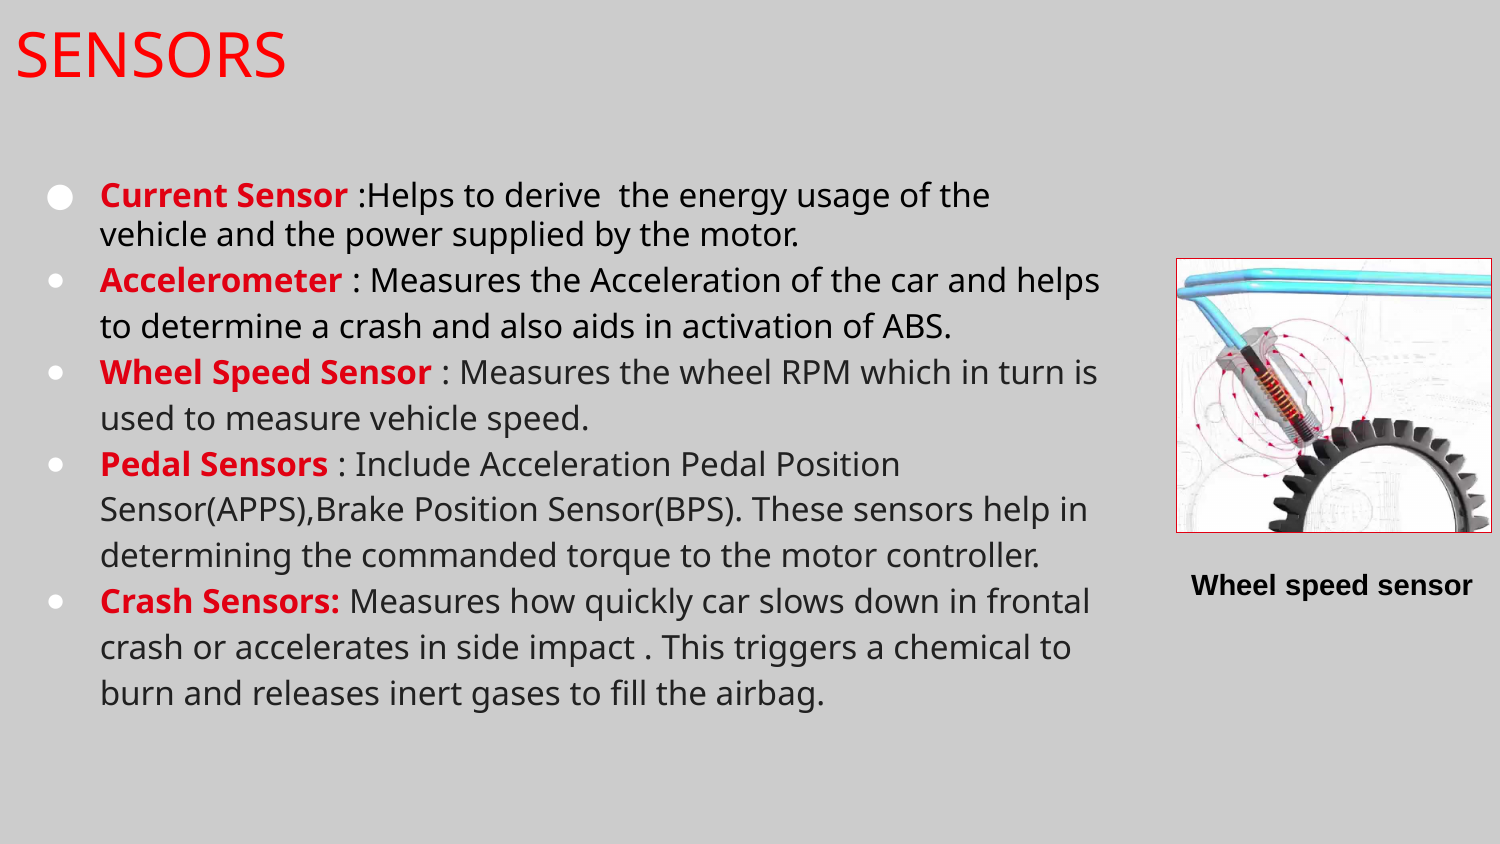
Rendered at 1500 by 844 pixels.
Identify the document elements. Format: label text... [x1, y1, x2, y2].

list Current Sensor :Helps to derive the energy usage of the vehicle and the power supplied by the motor. Accelerometer : Measures the Acceleration of the car and helps to determine a crash and also aids in activation of ABS. Wheel Speed Sensor : Measures the wheel RPM which in turn is used to measure vehicle speed. Pedal Sensors : Include Acceleration Pedal Position Sensor(APPS),Brake Position Sensor(BPS). These sensors help in determining the commanded torque to the motor controller. Crash Sensors: Measures how quickly car slows down in frontal crash or accelerates in side impact . This triggers a chemical to burn and releases inert gases to fill the airbag. [9, 93, 1124, 836]
text_box Wheel speed sensor [1176, 551, 1493, 616]
title SENSORS [0, 0, 1364, 94]
picture [1175, 258, 1492, 533]
